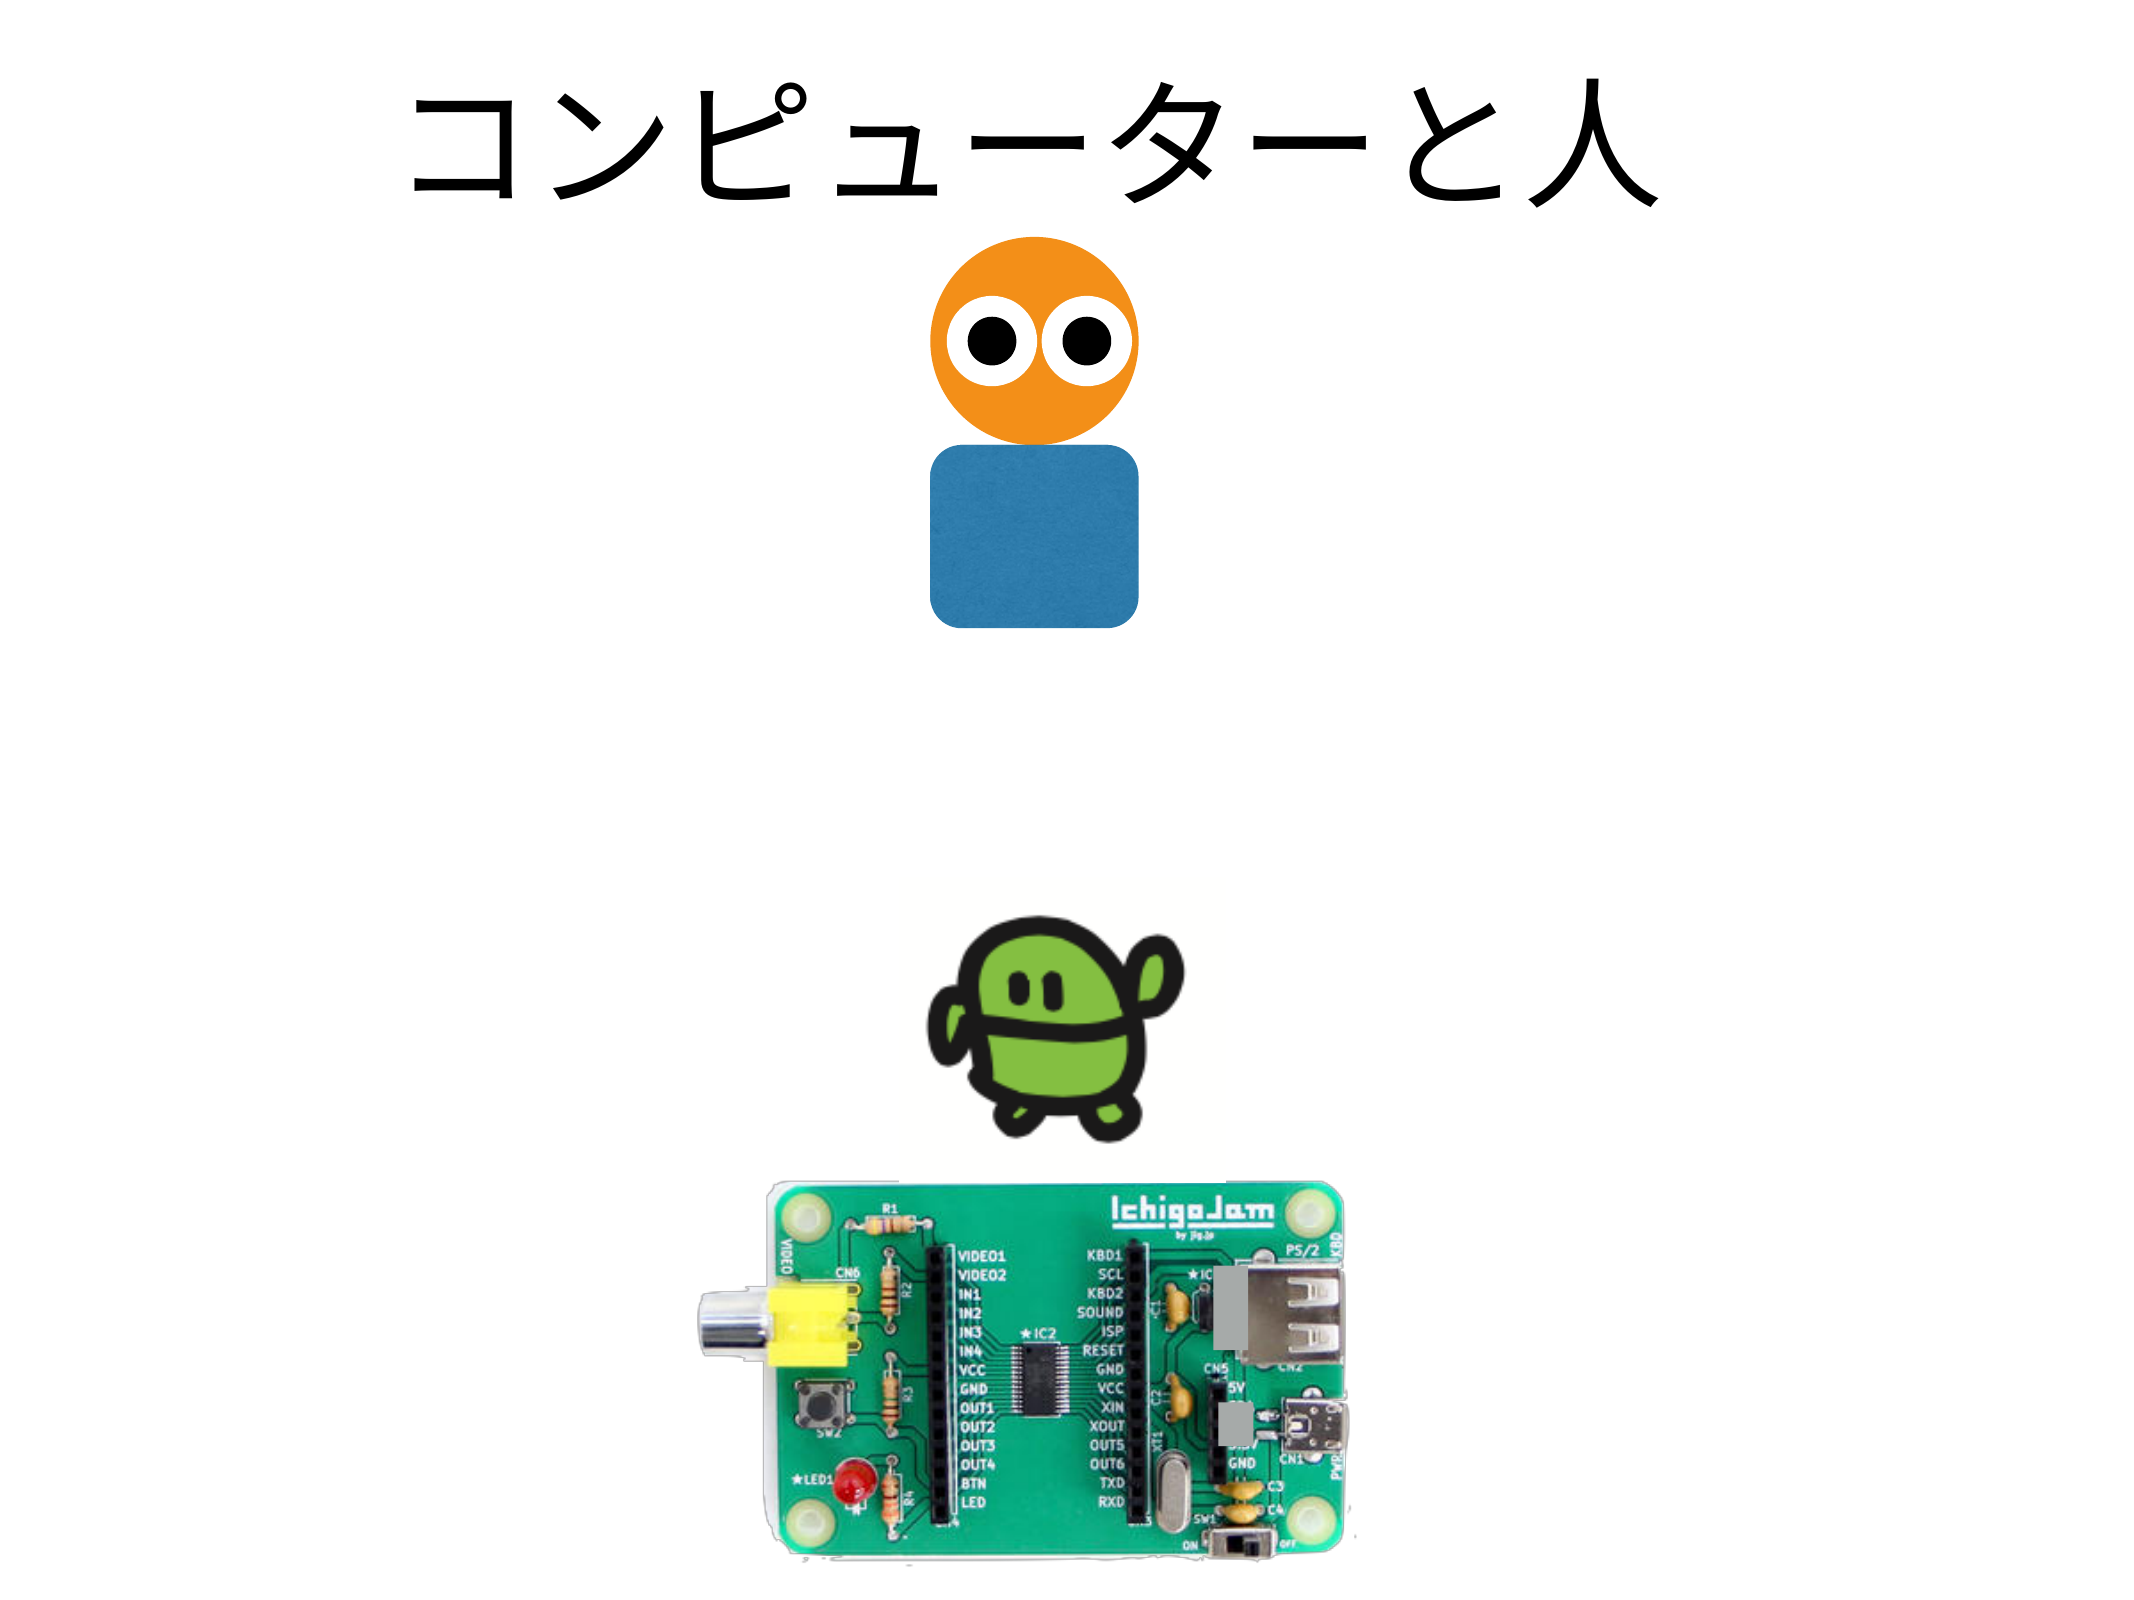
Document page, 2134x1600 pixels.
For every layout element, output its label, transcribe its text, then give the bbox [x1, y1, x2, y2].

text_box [930, 236, 1139, 629]
text_box コンピューターと人 [103, 47, 1953, 234]
picture [679, 877, 1369, 1572]
